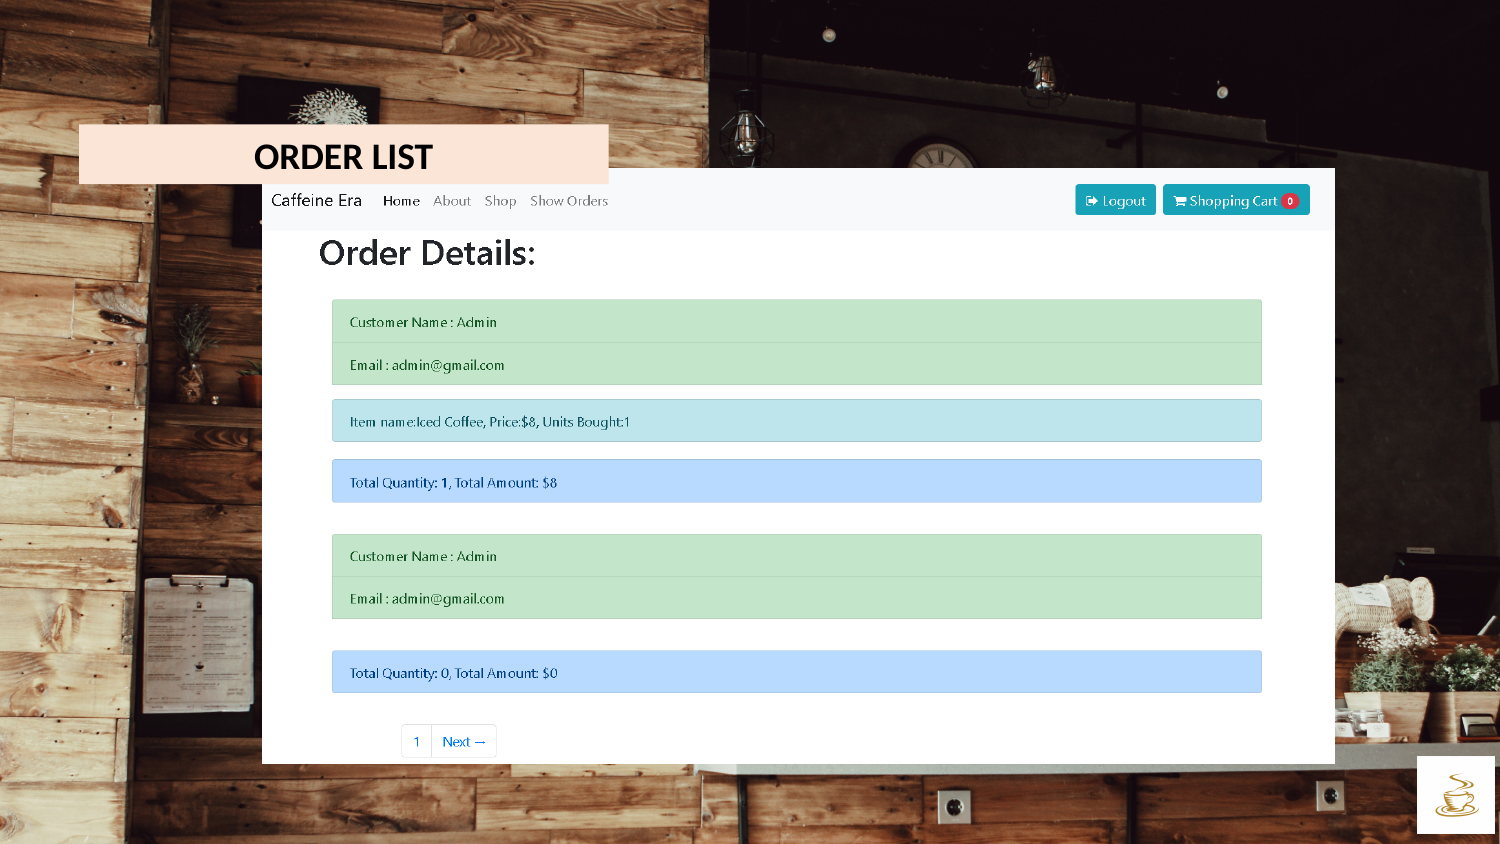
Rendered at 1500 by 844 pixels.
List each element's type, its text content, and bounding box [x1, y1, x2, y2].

text_box ORDER LIST [79, 124, 609, 185]
picture [0, 0, 1500, 844]
